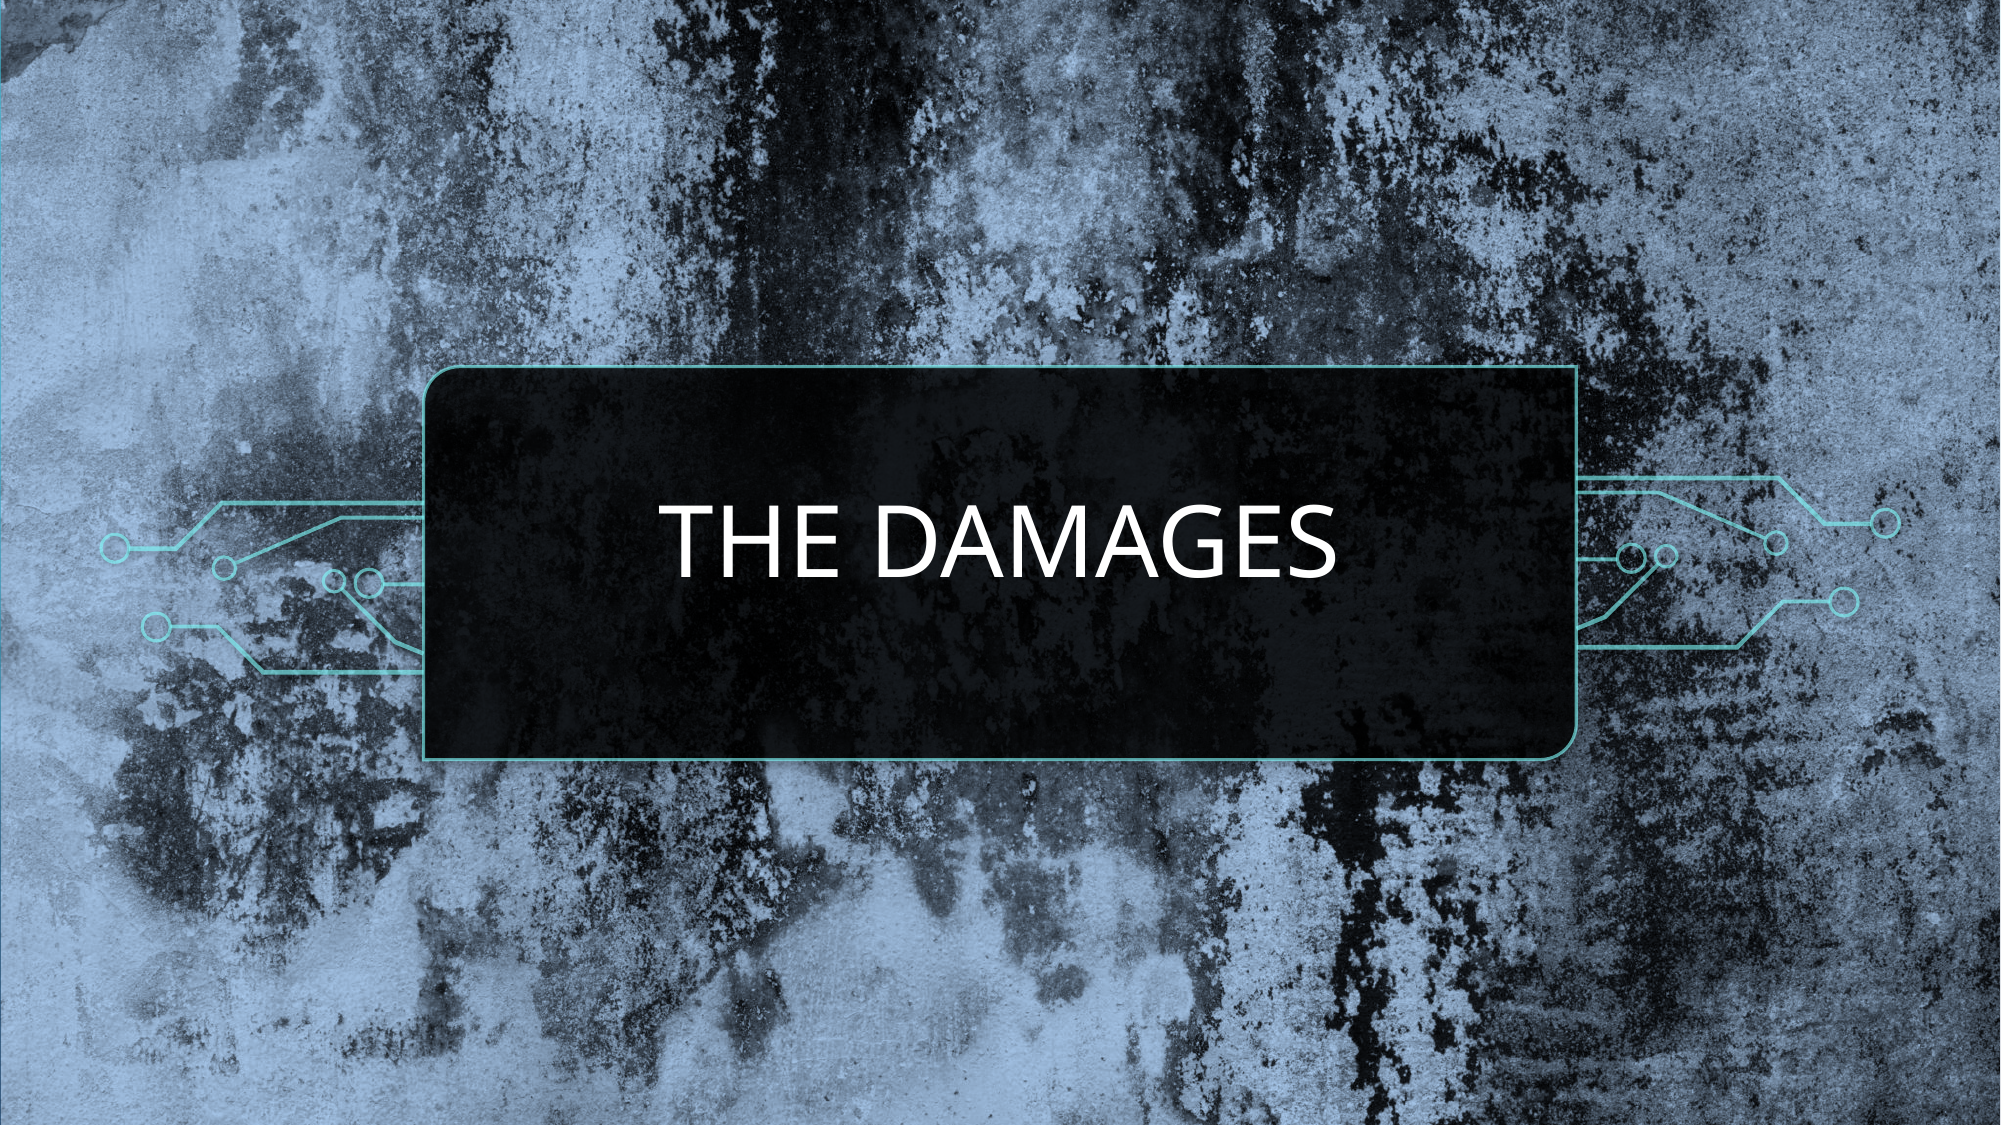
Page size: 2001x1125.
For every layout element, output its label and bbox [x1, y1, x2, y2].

text_box [99, 366, 1902, 760]
picture [0, 0, 2000, 1125]
